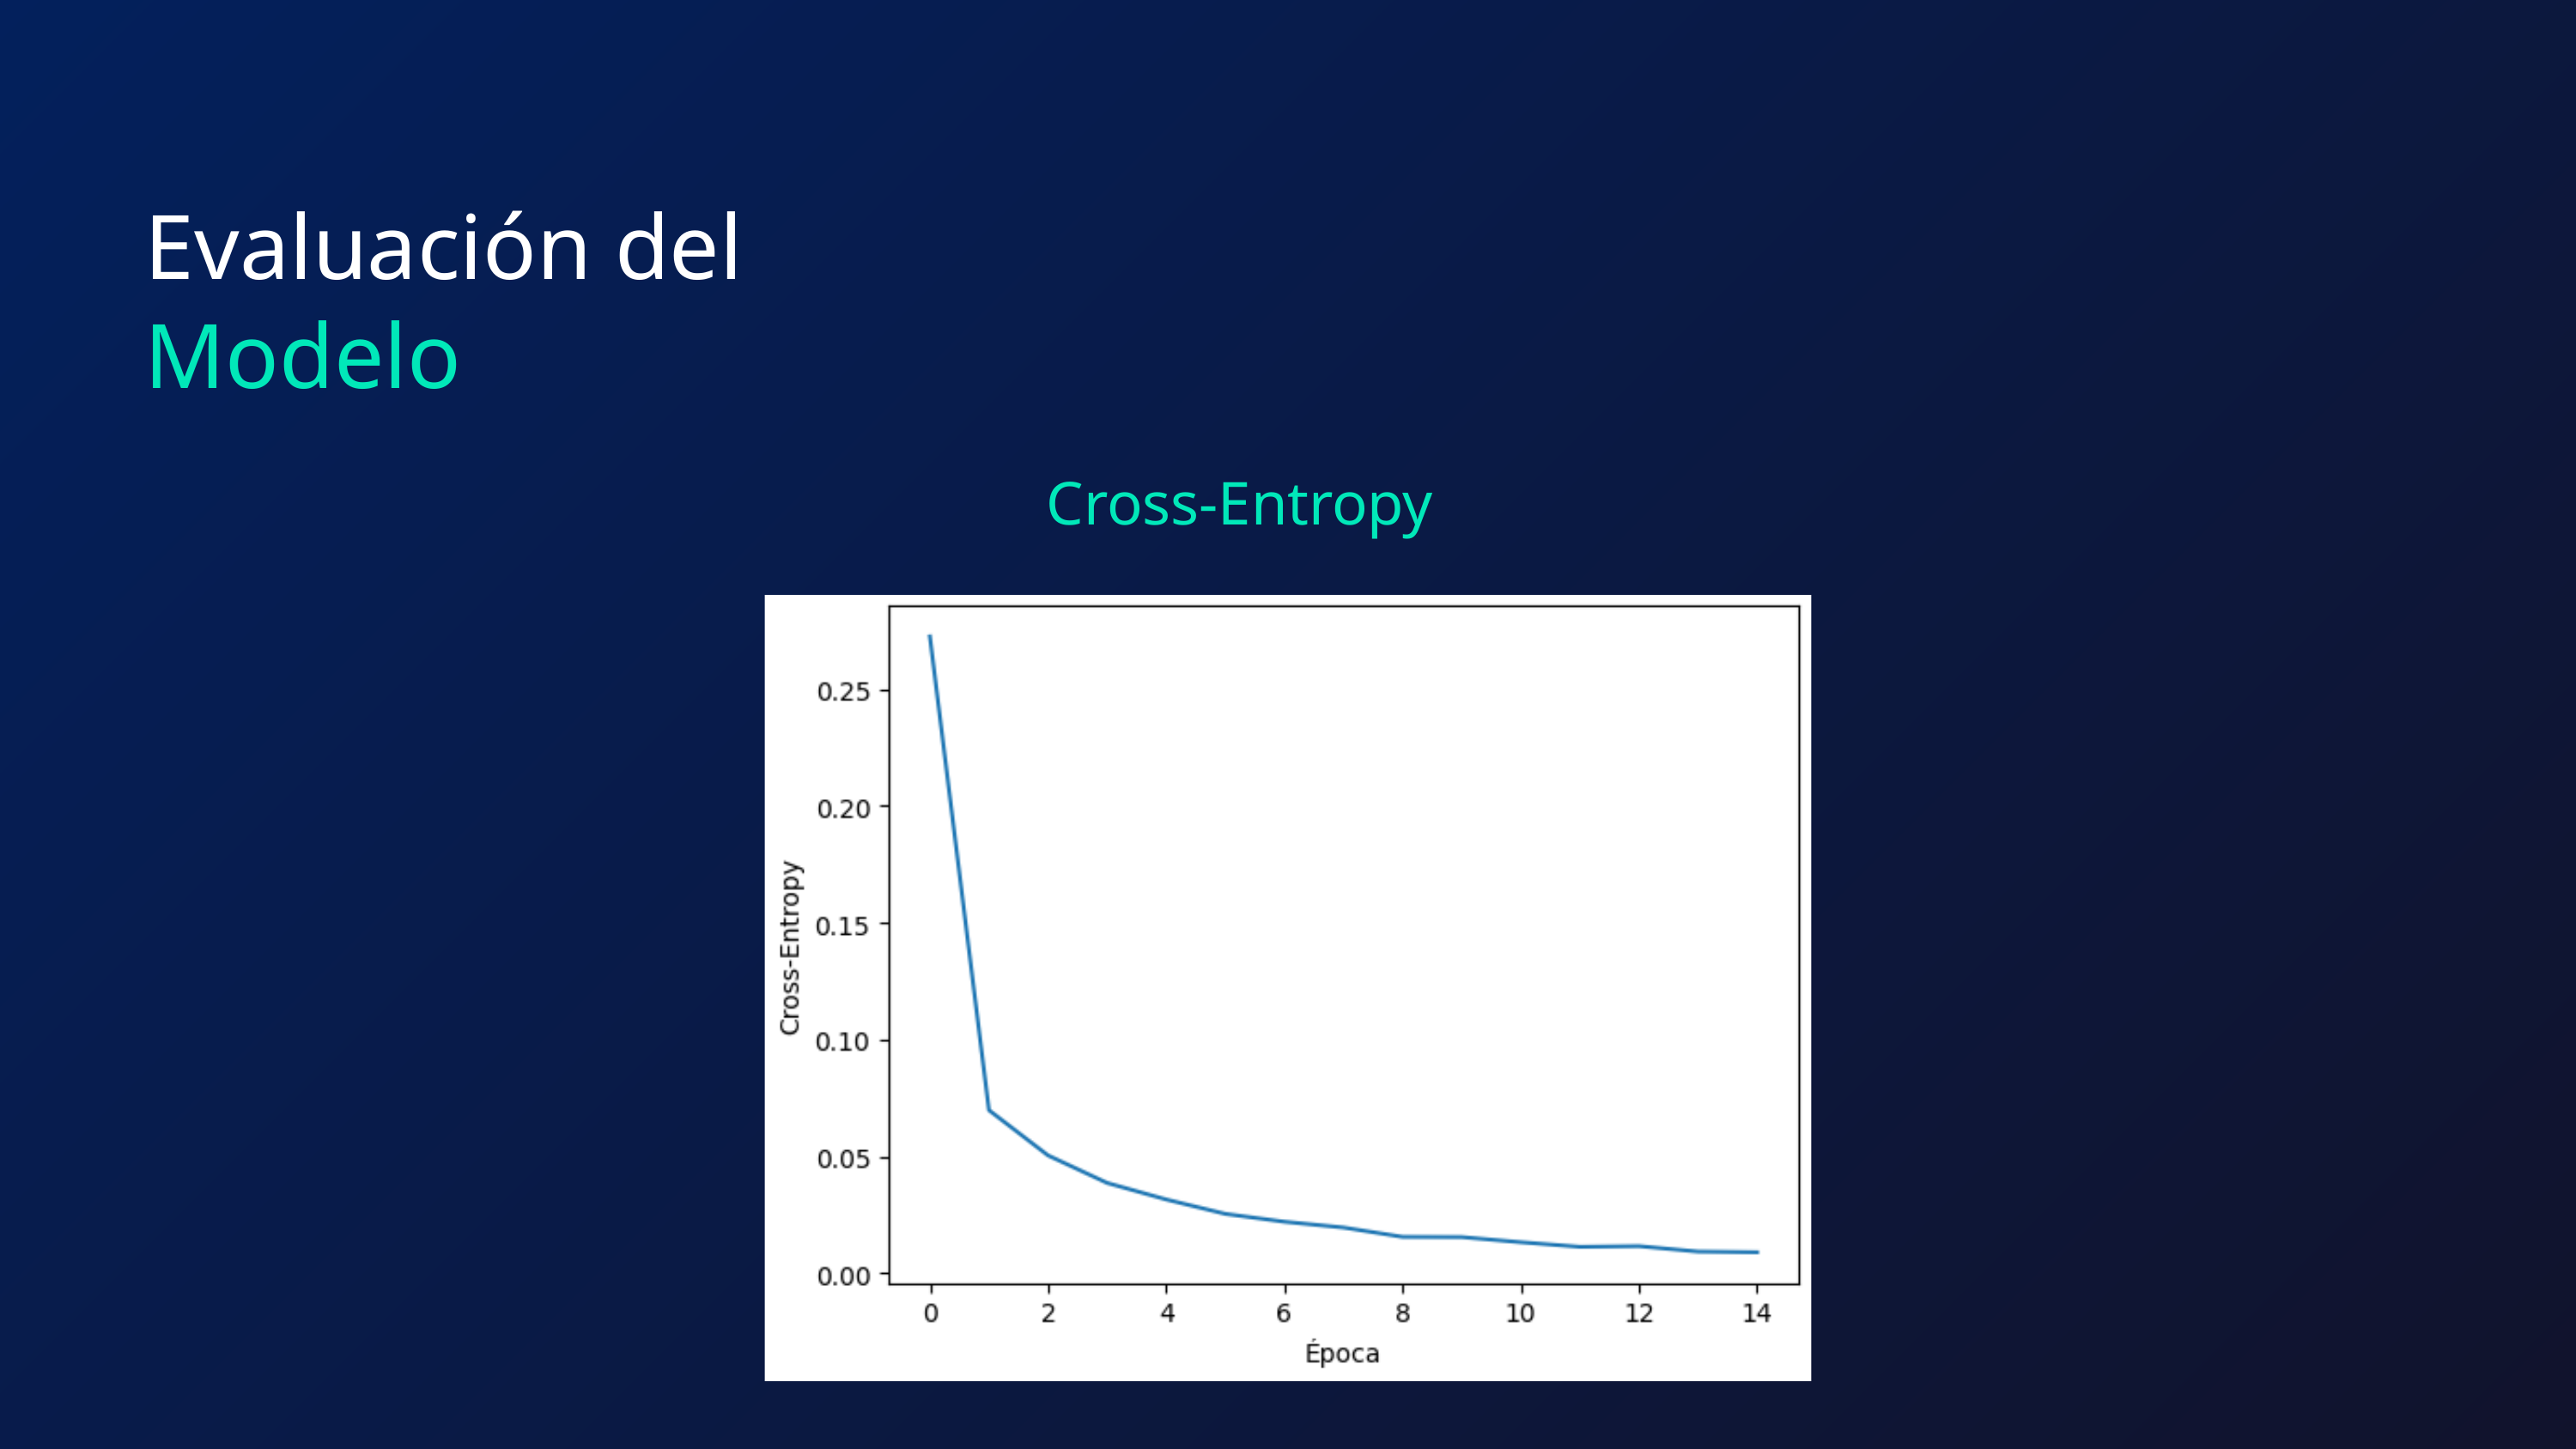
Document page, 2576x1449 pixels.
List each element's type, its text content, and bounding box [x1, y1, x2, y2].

text_box Modelo [144, 282, 1289, 407]
text_box Evaluación del [144, 173, 1126, 282]
text_box [764, 595, 1812, 1382]
text_box Cross-Entropy [1046, 453, 1530, 537]
